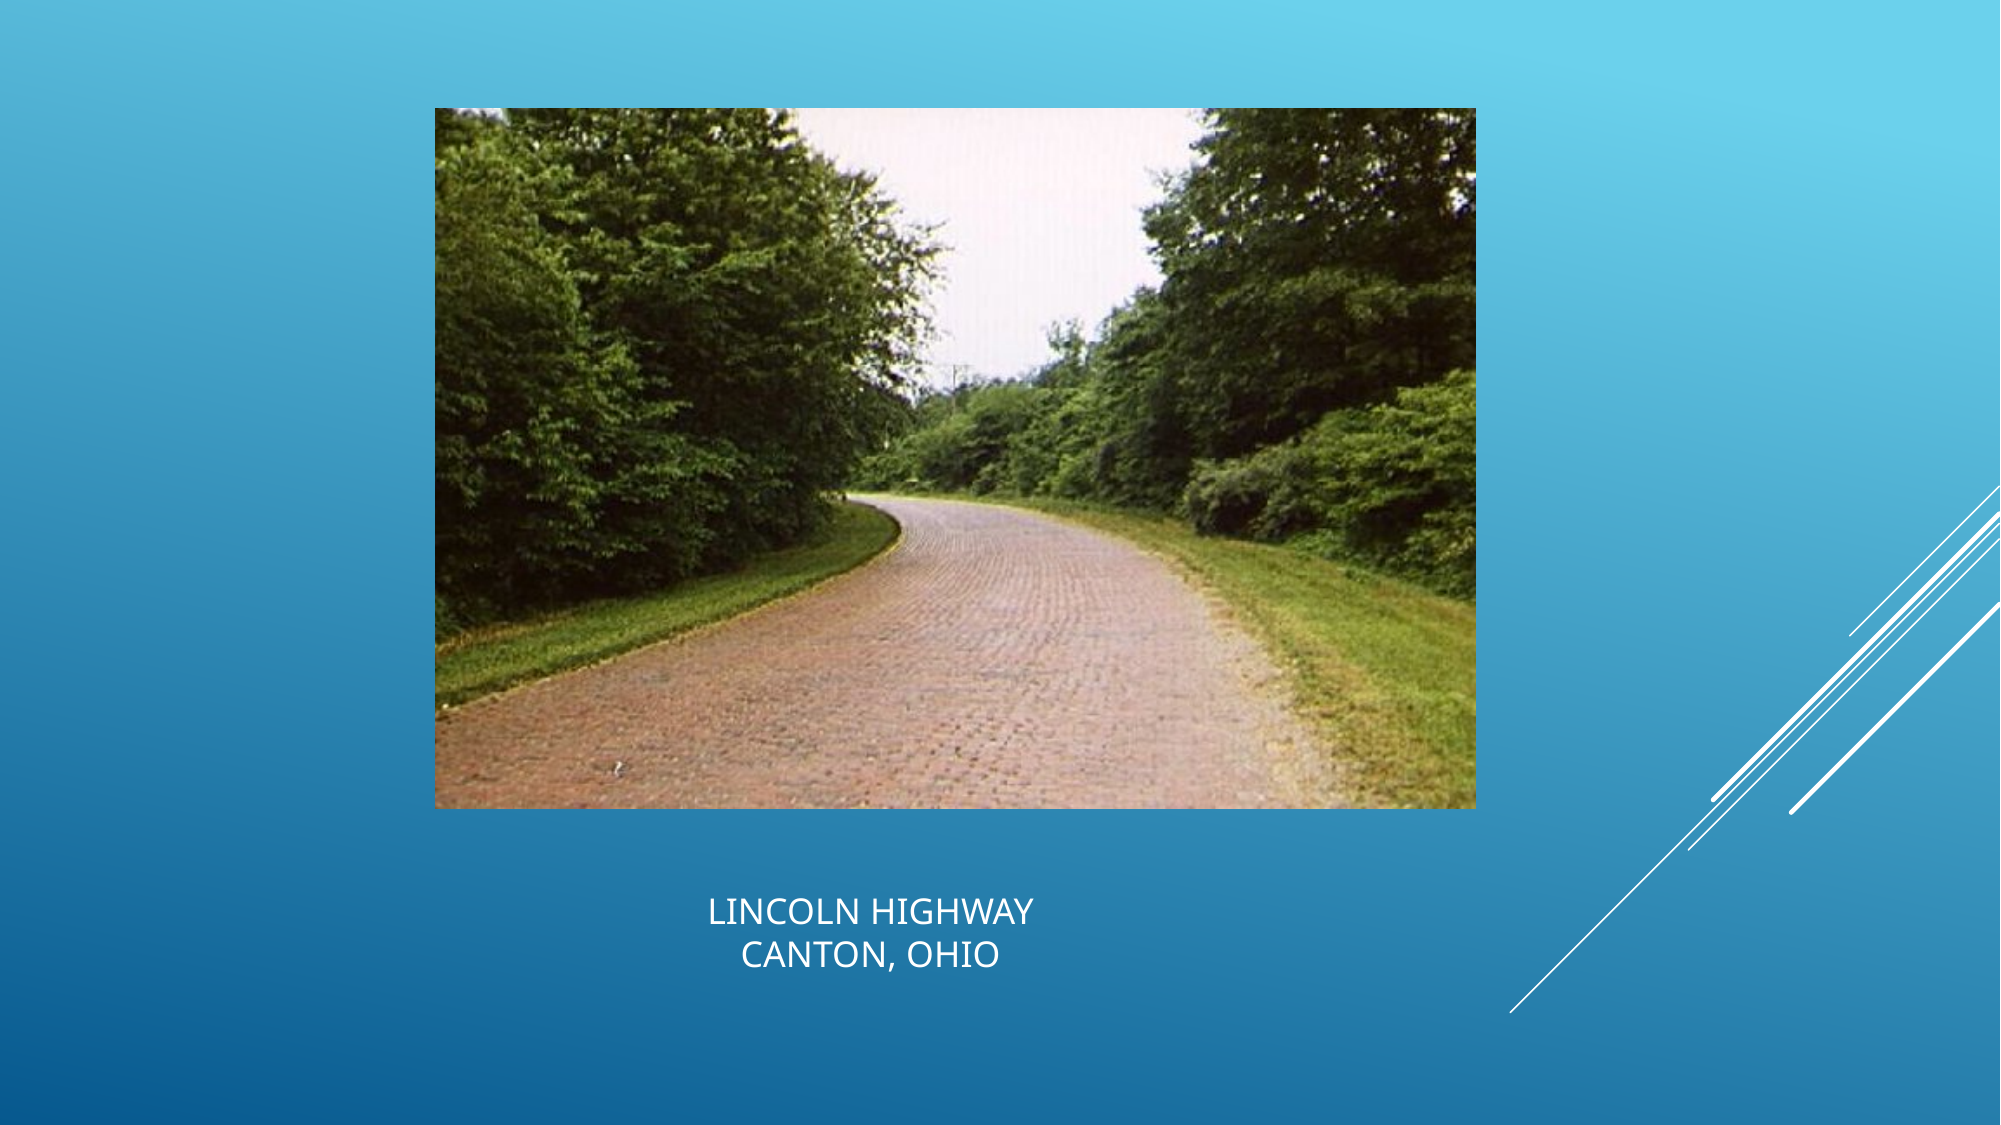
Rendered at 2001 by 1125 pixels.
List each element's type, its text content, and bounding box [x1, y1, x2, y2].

title Lincoln Highway Canton, Ohio [112, 736, 1513, 984]
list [434, 108, 1476, 810]
